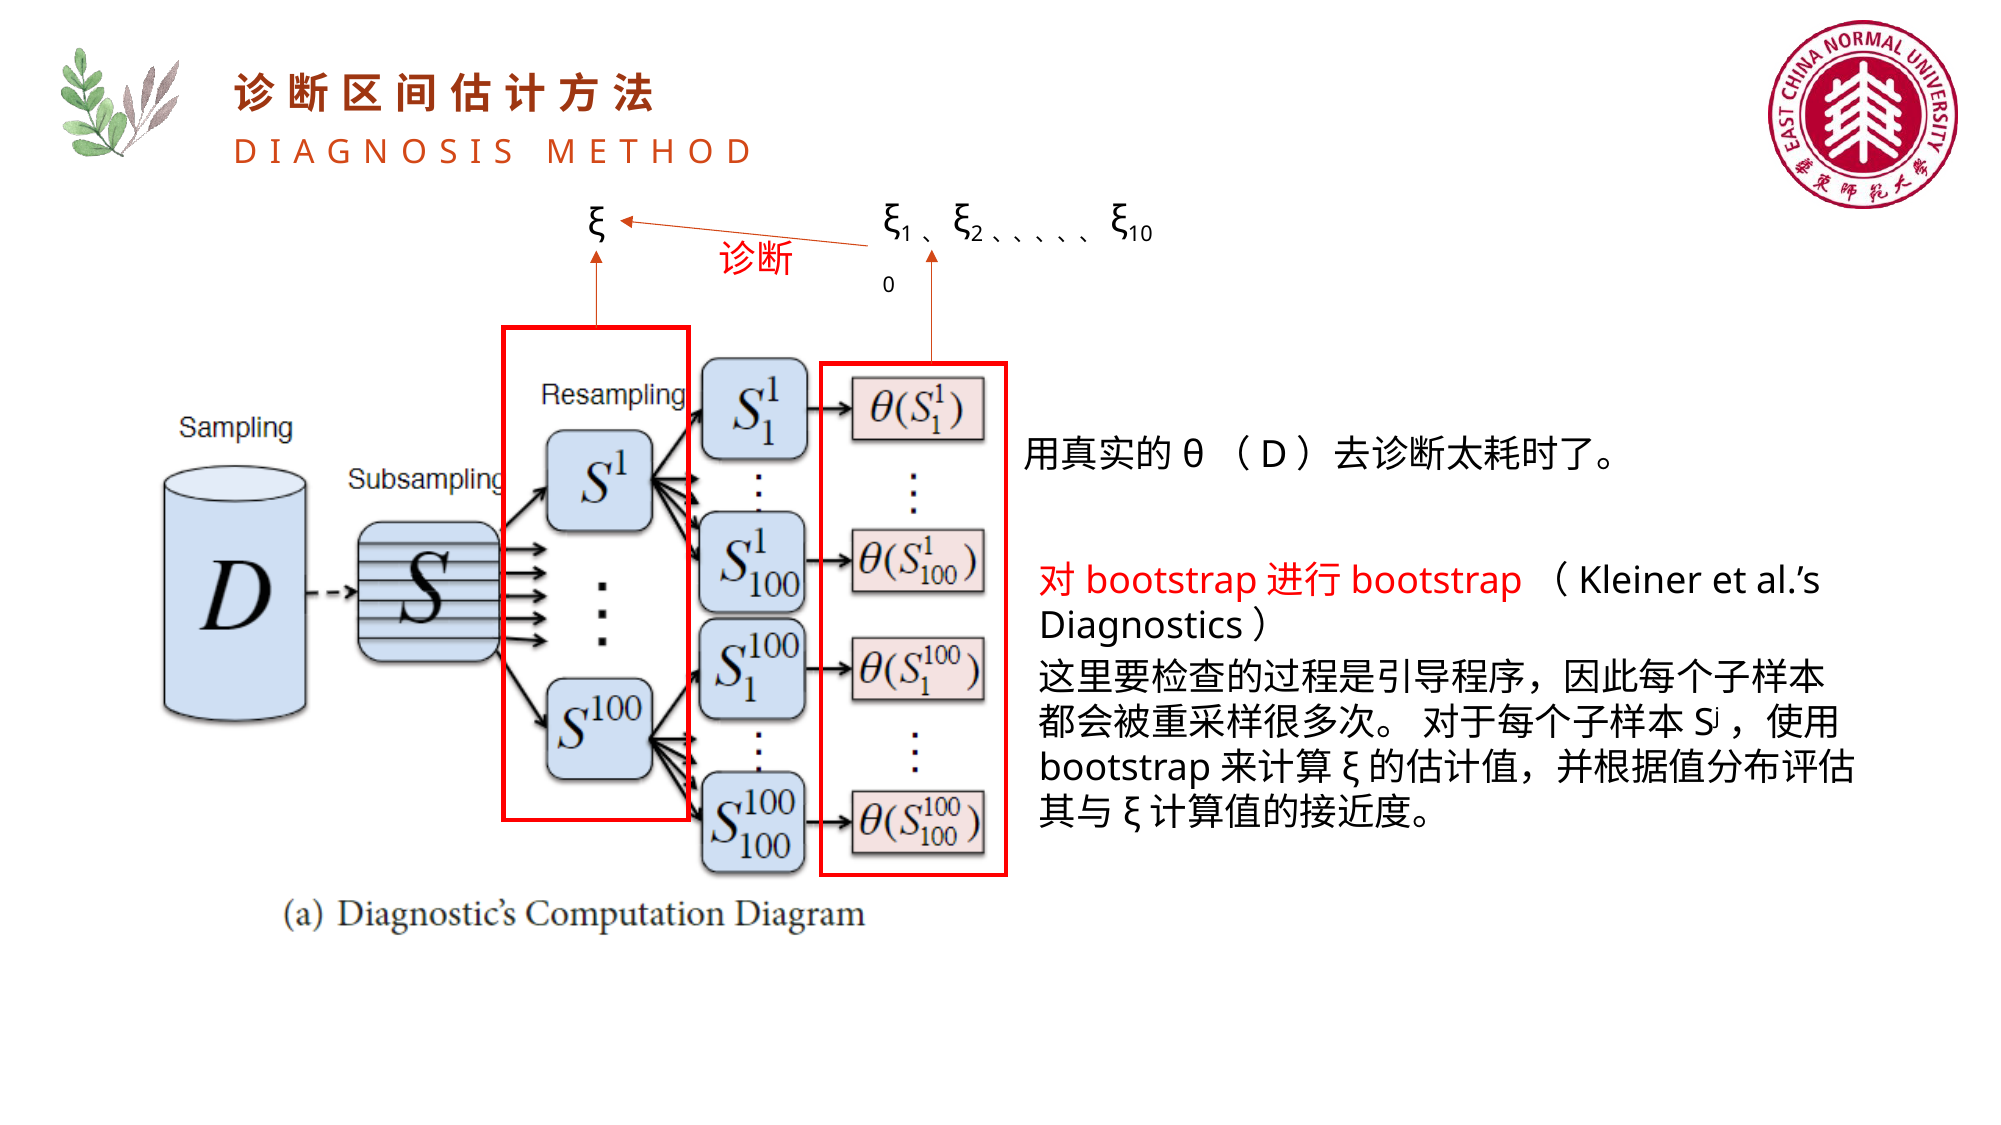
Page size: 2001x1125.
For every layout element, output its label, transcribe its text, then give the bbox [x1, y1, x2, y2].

text_box ξ [572, 190, 621, 251]
text_box 这里要检查的过程是引导程序，因此每个子样本都会被重采样很多次。 对于每个子样本Sj，使用bootstrap来计算ξ的估计值，并根据值分布评估其与ξ计算值的接近度。 [1096, 645, 1873, 840]
text_box 用真实的θ（D）去诊断太耗时了。 [1096, 422, 1649, 483]
picture [67, 309, 1096, 982]
text_box 对bootstrap进行bootstrap（Kleiner et al.’s Diagnostics） [1096, 548, 2000, 654]
picture [1768, 20, 1958, 209]
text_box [218, 49, 1150, 175]
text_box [619, 217, 868, 222]
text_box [61, 46, 179, 160]
text_box ξ1、ξ2、、、、、ξ100 [867, 187, 1176, 305]
text_box 诊断 [703, 227, 810, 288]
